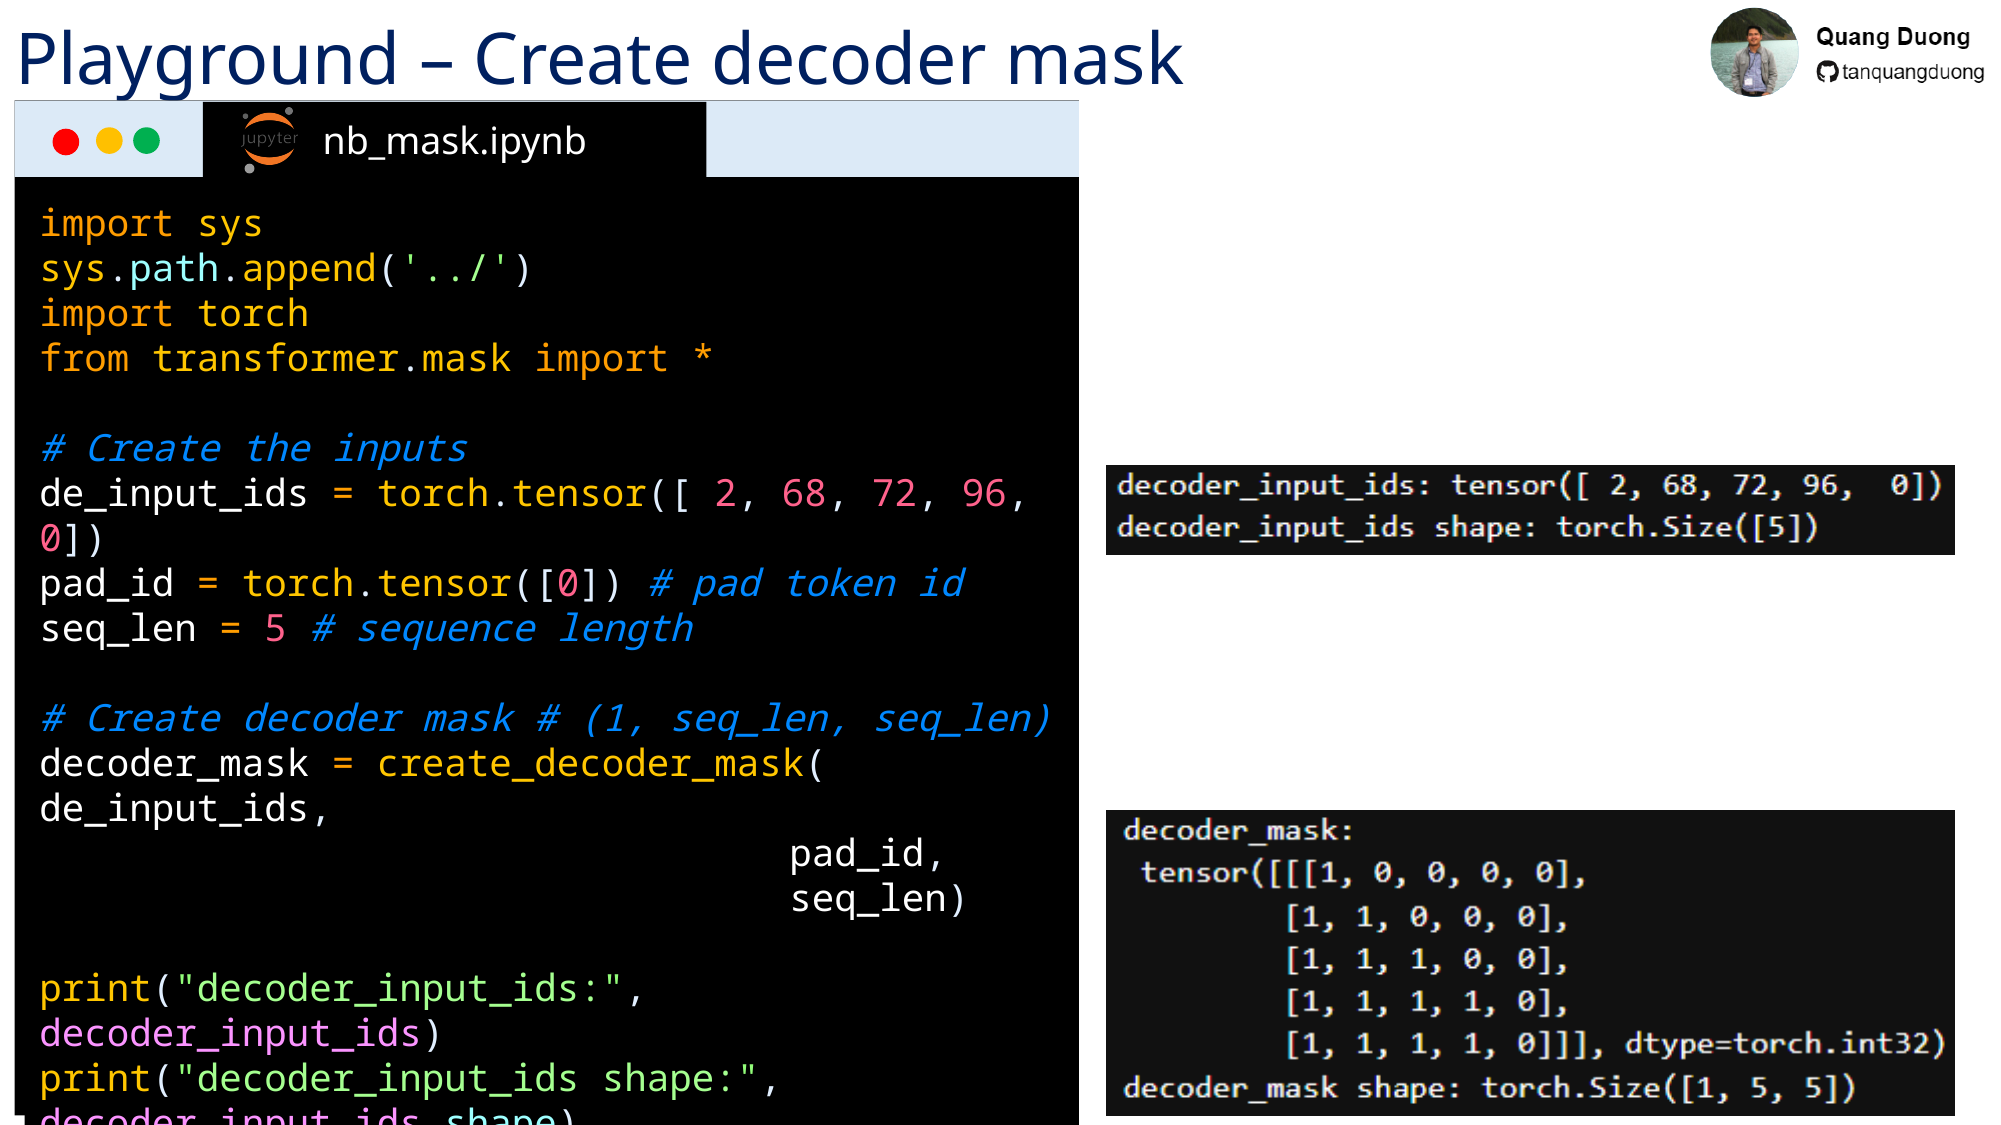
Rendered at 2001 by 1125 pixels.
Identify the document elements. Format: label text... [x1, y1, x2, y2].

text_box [13, 99, 1080, 1116]
picture [1704, 6, 1986, 101]
picture [1105, 465, 1955, 555]
picture [239, 105, 299, 175]
text_box Playground – Create decoder mask [0, 13, 1502, 108]
picture [1105, 810, 1955, 1117]
